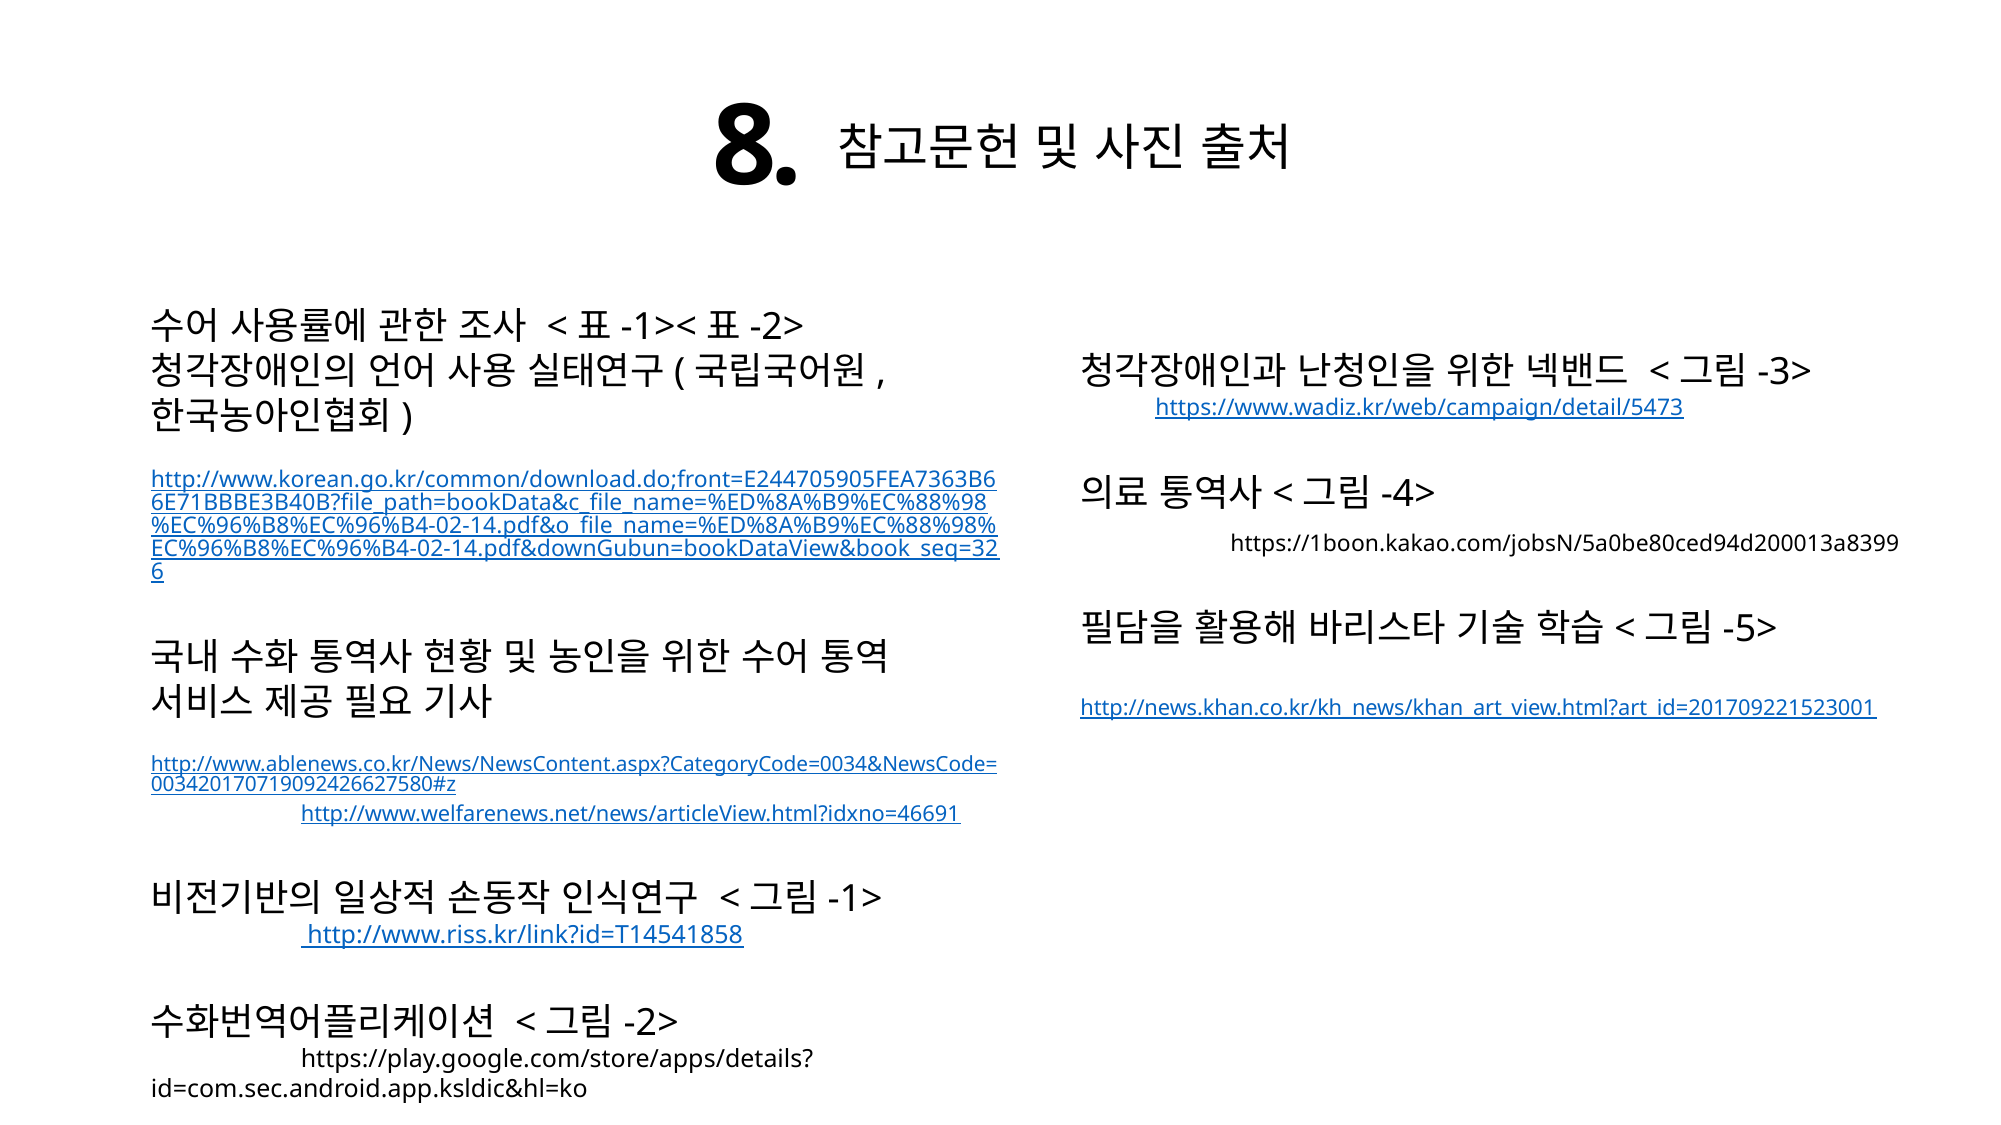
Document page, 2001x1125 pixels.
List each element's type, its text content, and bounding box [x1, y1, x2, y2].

text_box 8. [697, 64, 823, 215]
text_box 수어 사용률에 관한 조사 <표-1><표-2> 청각장애인의 언어 사용 실태연구(국립국어원,한국농아인협회) http://www.korean.go.kr/common/download.do;front=E244705905FEA7363B66E71BBBE3B40B?file_path=bookData&c_file_name=%ED%8A%B9%EC%88%98%EC%96%B8%EC%96%B4-02-14.pdf&o_file_name=%ED%8A%B9%EC%88%98%EC%96%B8%EC%96%B4-02-14.pdf&downGubun=bookDataView&book_seq=326 국내 수화 통역사 현황 및 농인을 위한 수어 통역 서비스 제공 필요 기사 http://www.ablenews.co.kr/News/NewsContent.aspx?CategoryCode=0034&NewsCode=003420170719092426627580#z http://www.welfarenews.net/news/articleView.html?idxno=46691 비전기반의 일상적 손동작 인식연구 <그림-1> http://www.riss.kr/link?id=T14541858 수화번역어플리케이션 <그림-2> https://play.google.com/store/apps/details?id=com.sec.android.app.ksldic&hl=ko 청각장애인과 난청인을 위한 넥밴드 <그림-3> https://www.wadiz.kr/web/campaign/detail/5473 의료 통역사<그림-4> https://1boon.kakao.com/jobsN/5a0be80ced94d200013a8399 필담을 활용해 바리스타 기술 학습<그림-5> http://news.khan.co.kr/kh_news/khan_art_view.html?art_id=201709221523001 [136, 294, 1948, 1125]
text_box 참고문헌 및 사진 출처 [822, 108, 1376, 183]
